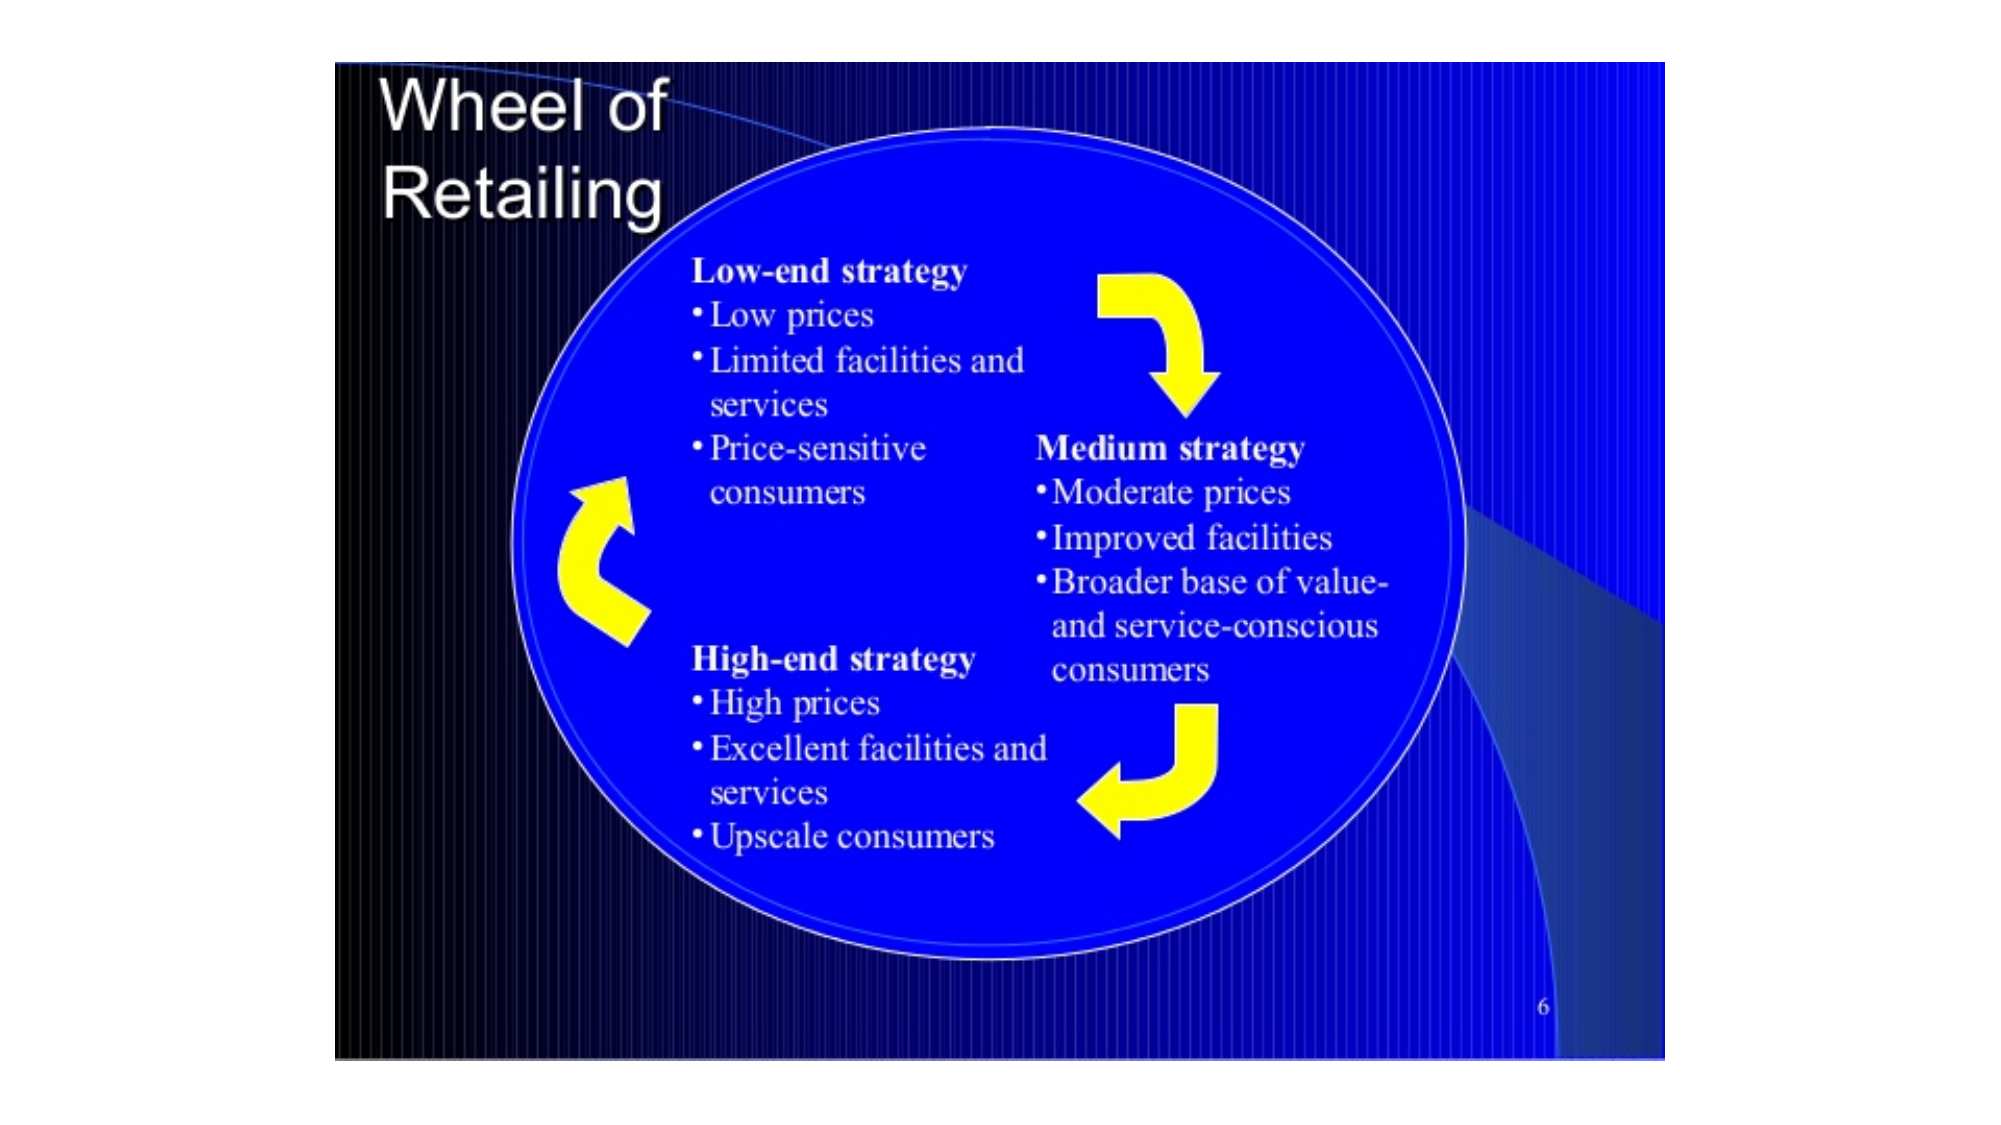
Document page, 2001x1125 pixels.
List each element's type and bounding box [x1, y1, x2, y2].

picture [335, 62, 1665, 1061]
